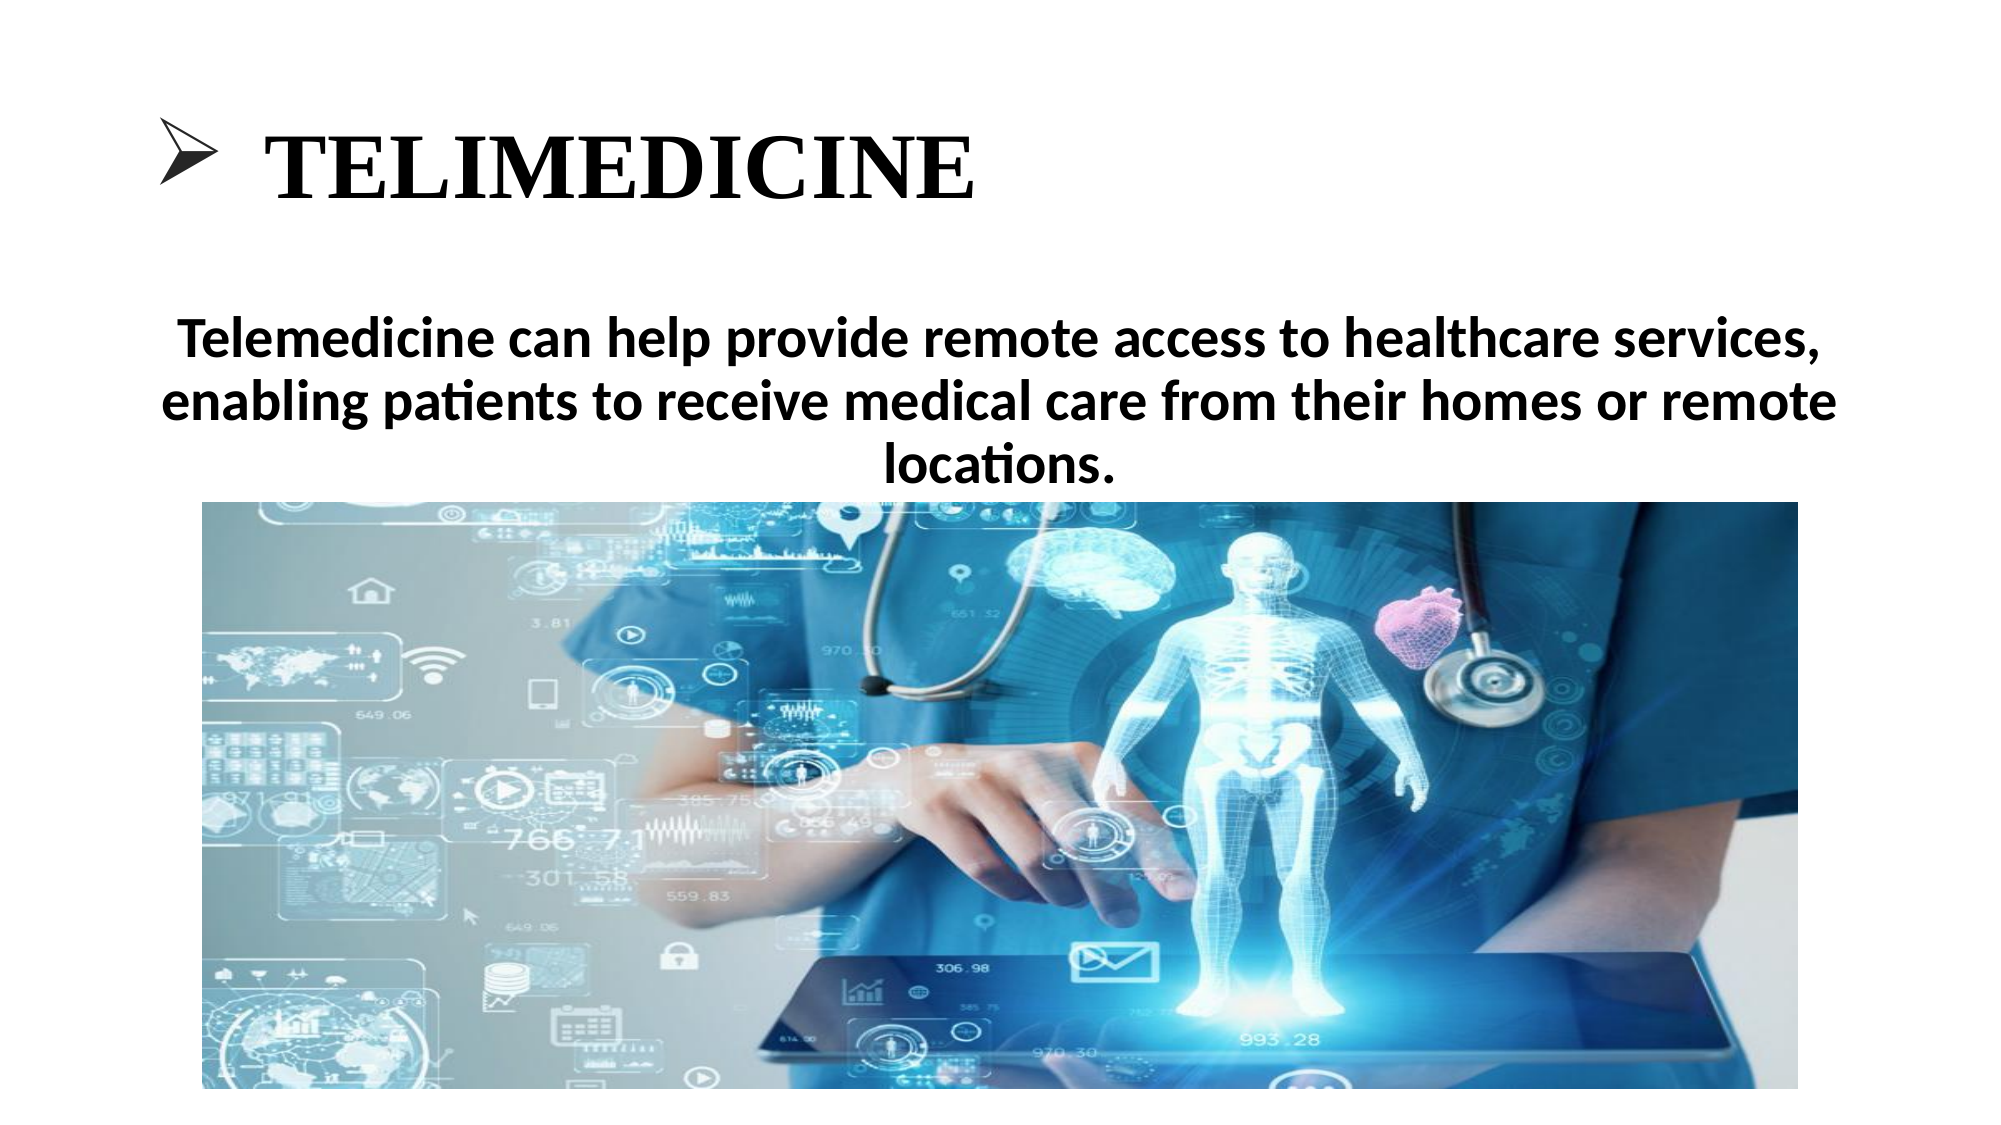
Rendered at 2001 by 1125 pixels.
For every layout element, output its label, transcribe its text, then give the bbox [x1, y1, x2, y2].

picture [202, 502, 1798, 1089]
list Telemedicine can help provide remote access to healthcare services, enabling patients to receive medical care from their homes or remote locations. [137, 299, 1863, 1014]
title TELIMEDICINE [137, 59, 1863, 278]
